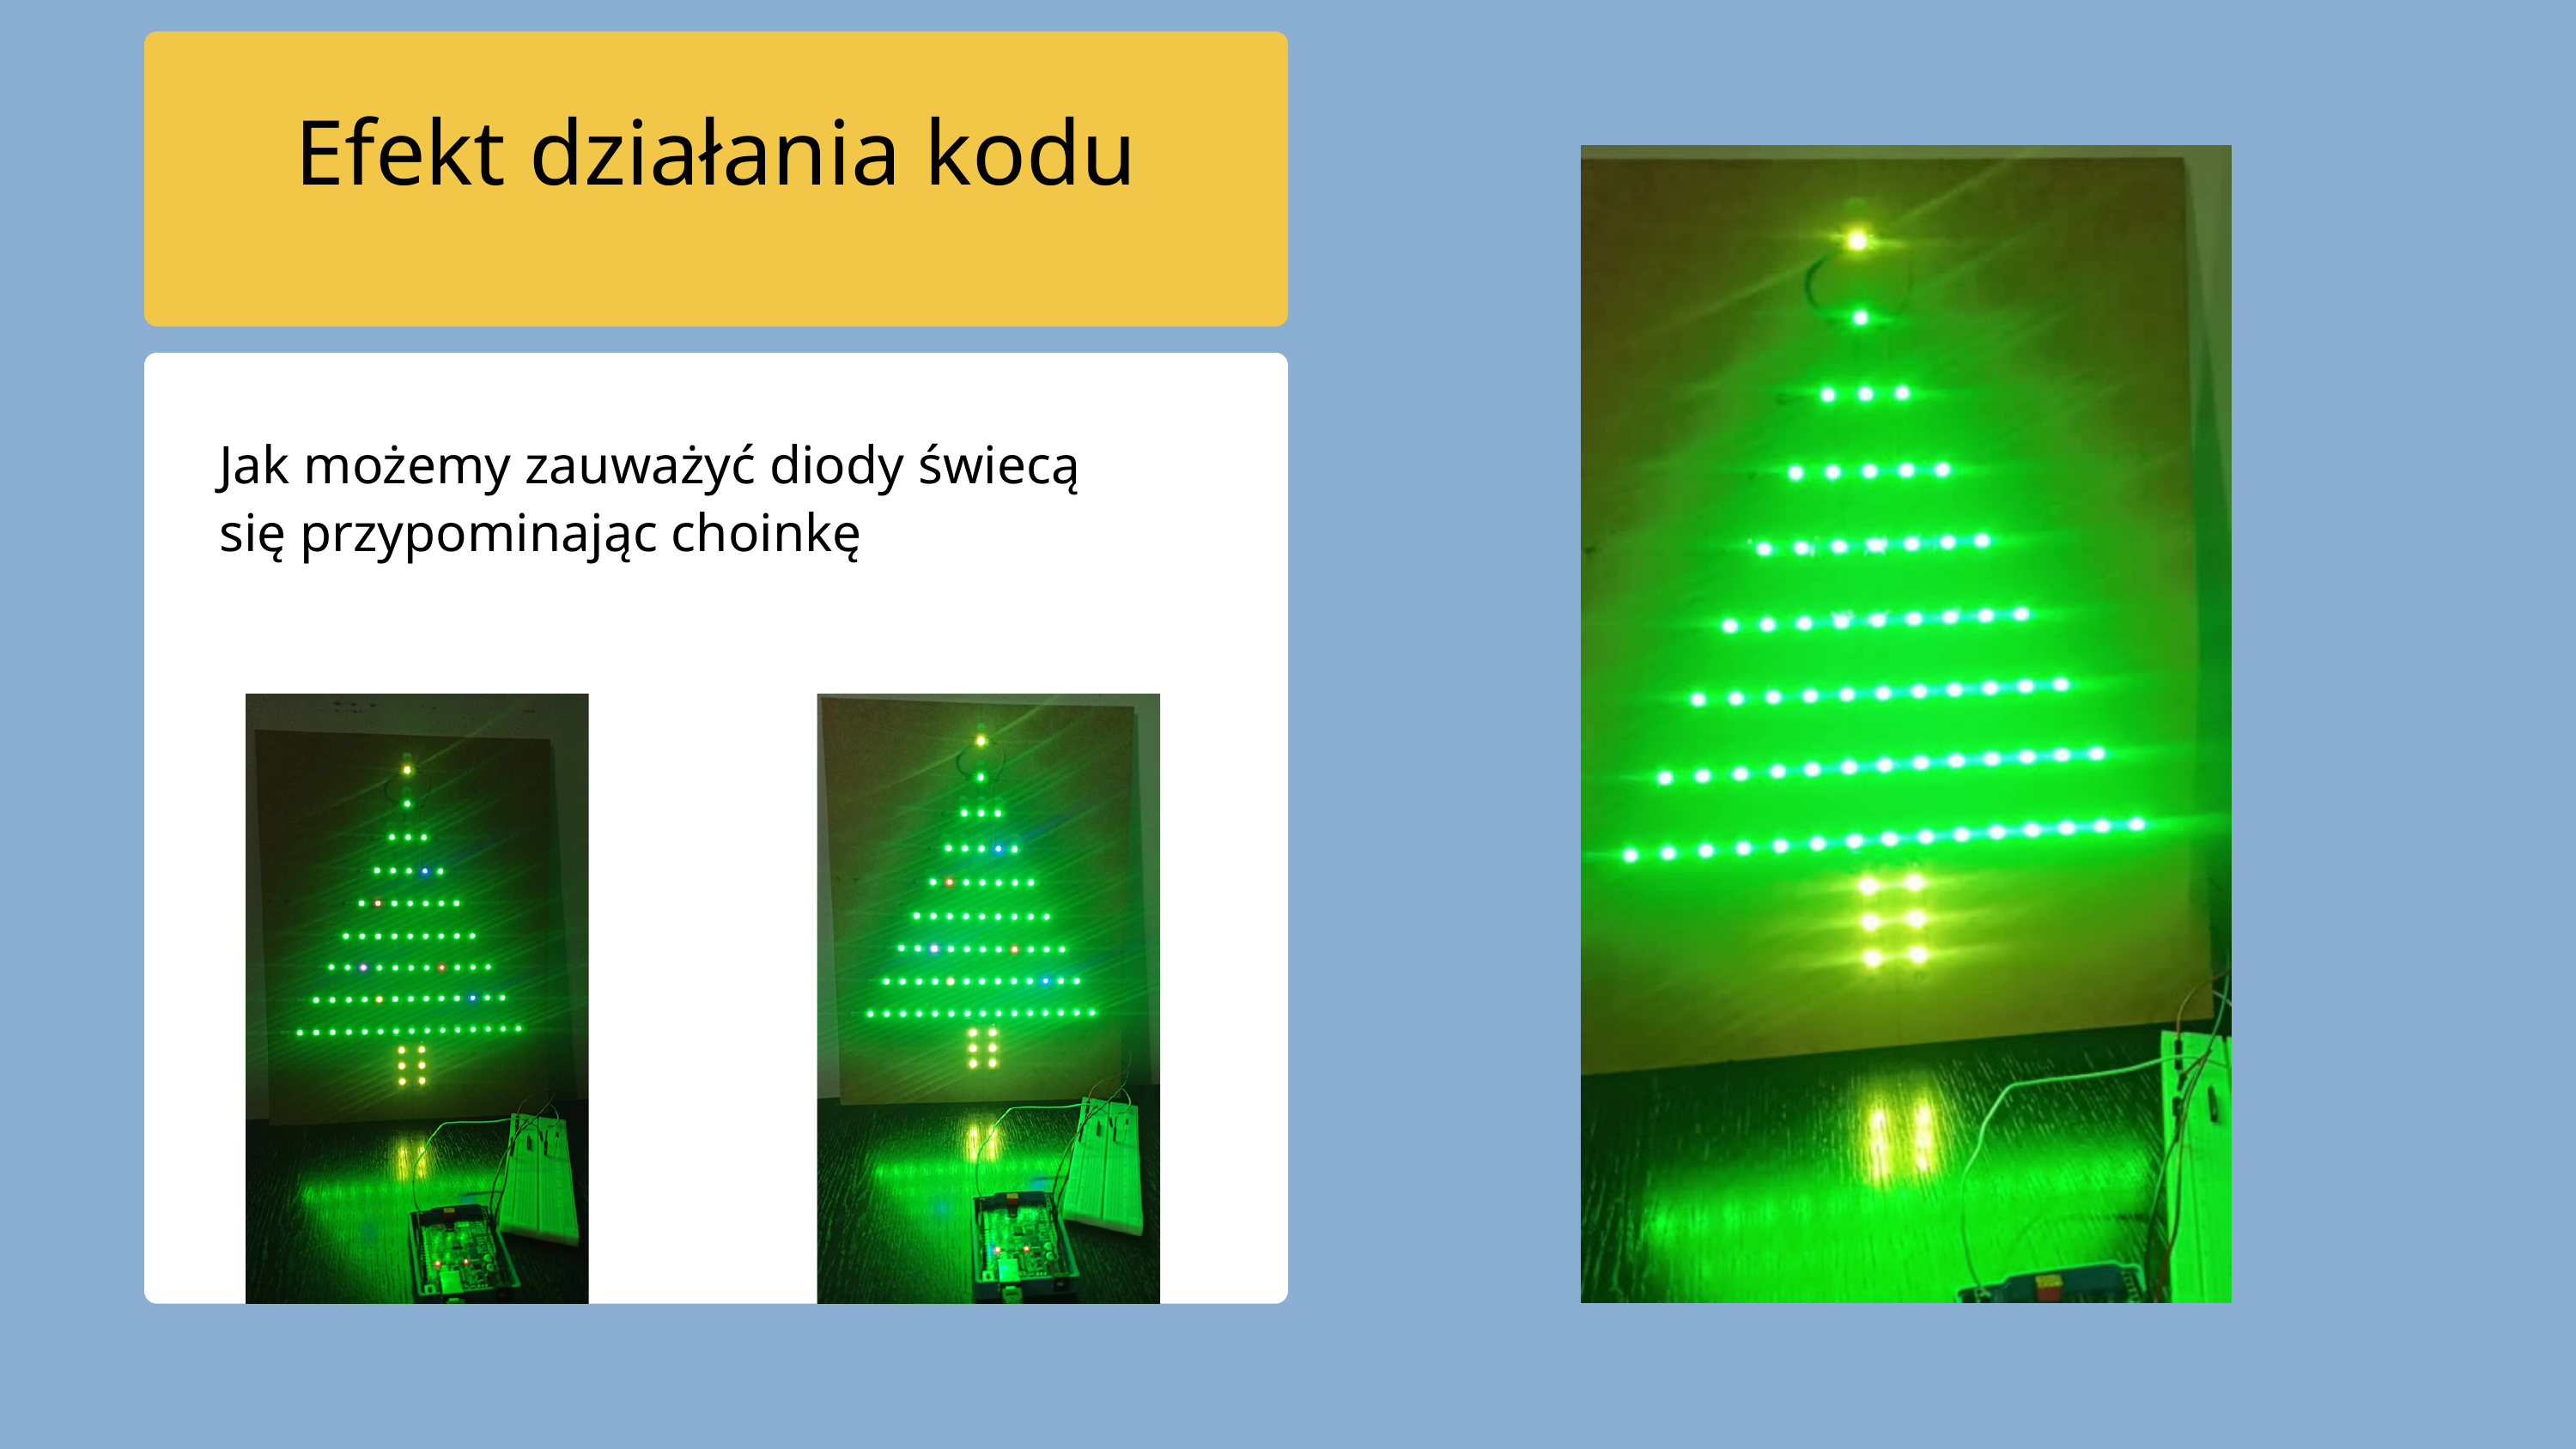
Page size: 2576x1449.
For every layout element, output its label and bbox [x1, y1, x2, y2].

text_box [1580, 144, 2233, 1304]
text_box [143, 31, 1289, 327]
text_box [143, 352, 1289, 1304]
